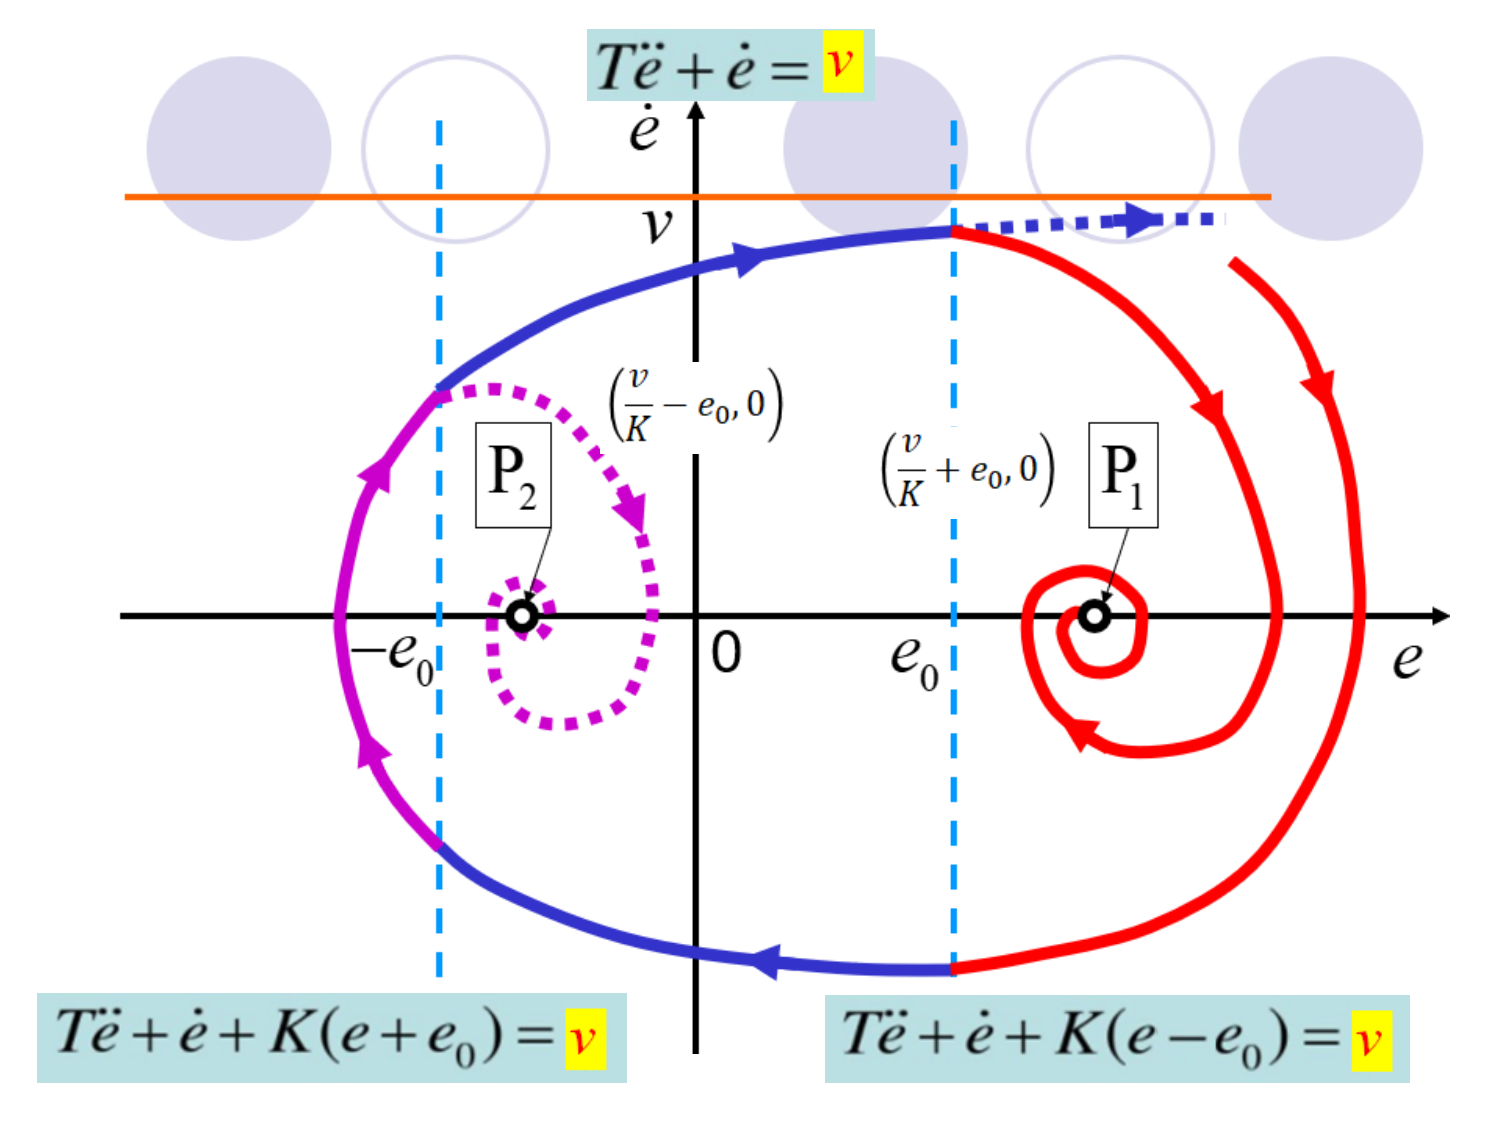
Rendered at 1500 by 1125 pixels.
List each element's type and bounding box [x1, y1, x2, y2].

picture [37, 29, 1450, 1083]
